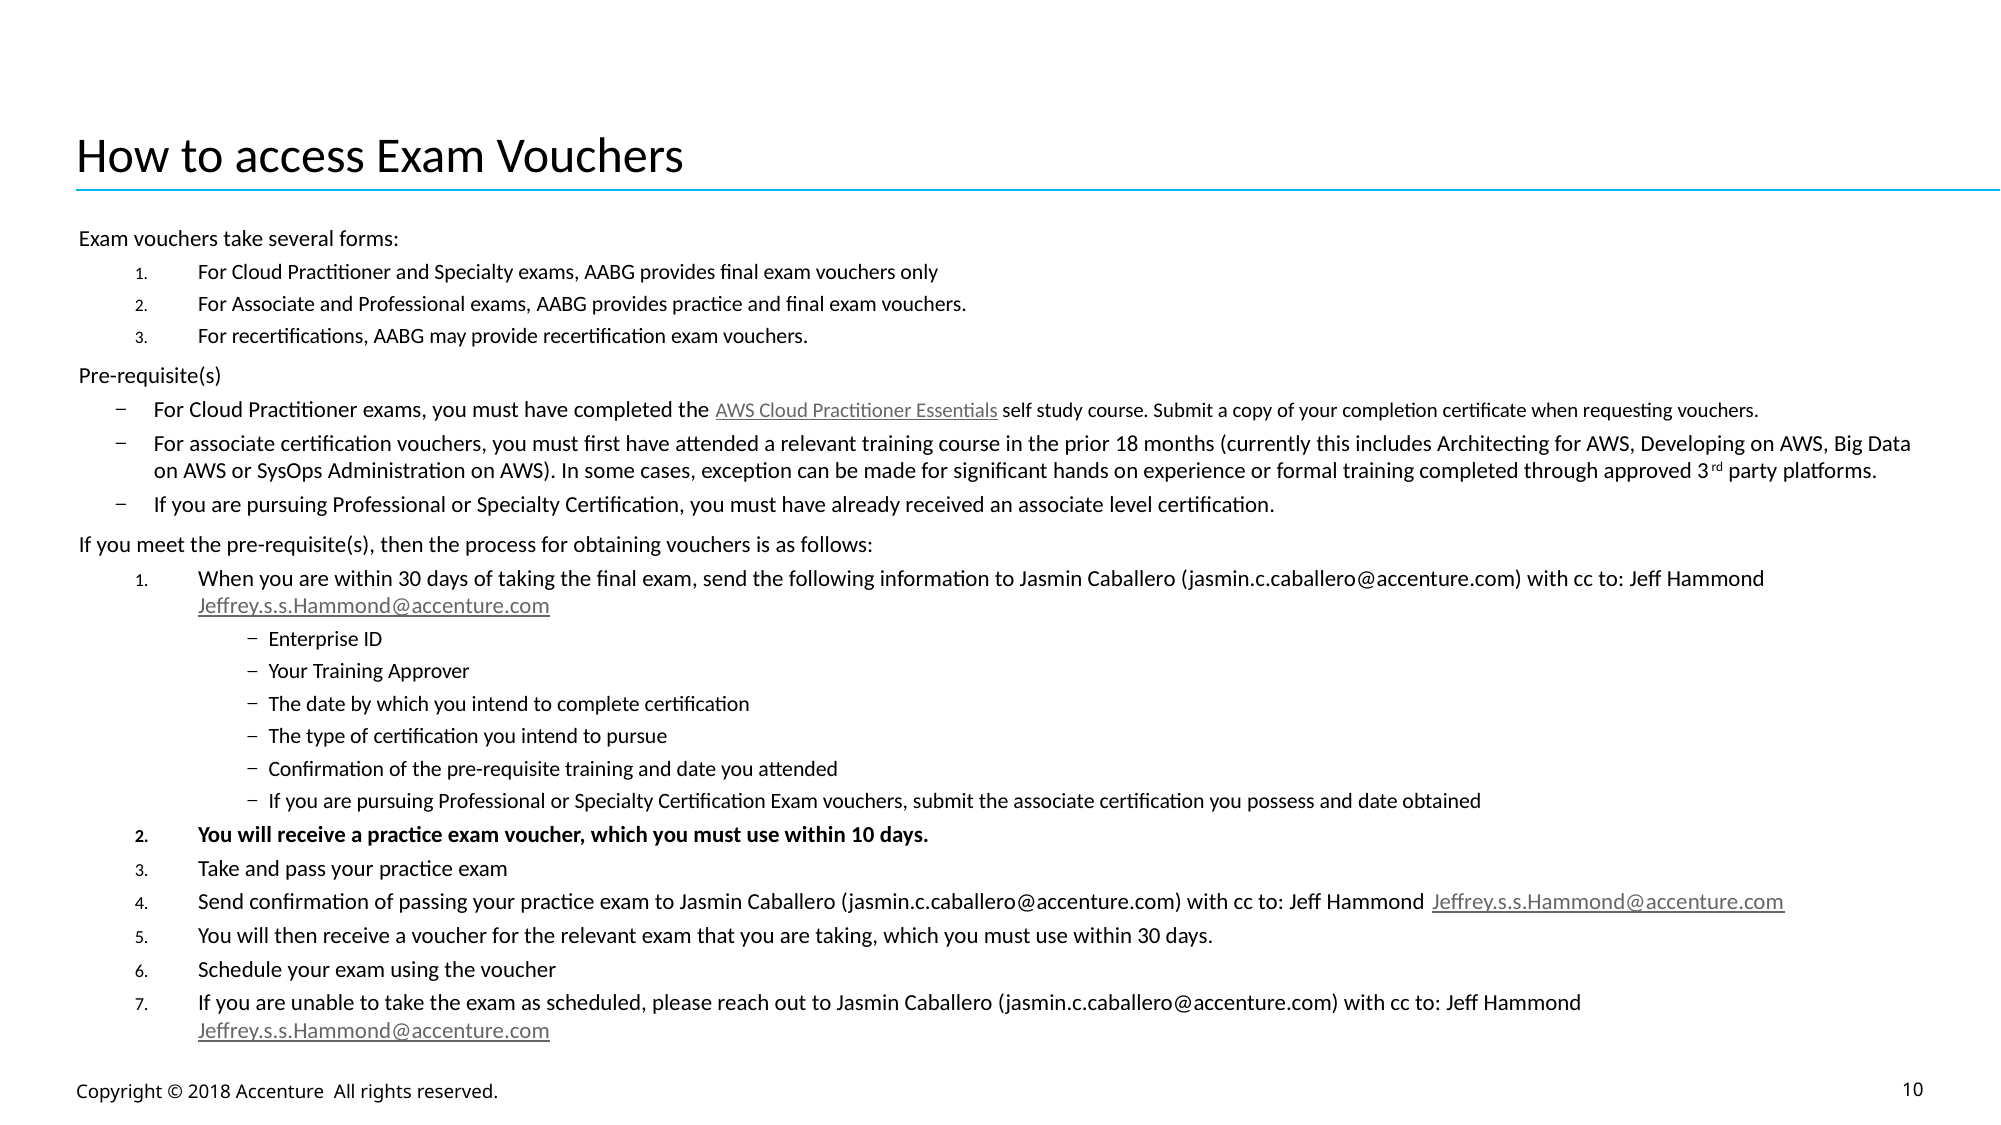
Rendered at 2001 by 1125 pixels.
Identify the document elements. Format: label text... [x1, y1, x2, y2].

title How to access Exam Vouchers [76, 17, 1924, 183]
list Exam vouchers take several forms: For Cloud Practitioner and Specialty exams, AABG provides final exam vouchers only For Associate and Professional exams, AABG provides practice and final exam vouchers. For recertifications, AABG may provide recertification exam vouchers. Pre-requisite(s) For Cloud Practitioner exams, you must have completed the AWS Cloud Practitioner Essentials self study course. Submit a copy of your completion certificate when requesting vouchers. For associate certification vouchers, you must first have attended a relevant training course in the prior 18 months (currently this includes Architecting for AWS, Developing on AWS, Big Data on AWS or SysOps Administration on AWS). In some cases, exception can be made for significant hands on experience or formal training completed through approved 3rd party platforms. If you are pursuing Professional or Specialty Certification, you must have already received an associate level certification. If you meet the pre-requisite(s), then the process for obtaining vouchers is as follows: When you are within 30 days of taking the final exam, send the following information to Jasmin Caballero (jasmin.c.caballero@accenture.com) with cc to: Jeff Hammond Jeffrey.s.s.Hammond@accenture.com Enterprise ID Your Training Approver The date by which you intend to complete certification The type of certification you intend to pursue Confirmation of the pre-requisite training and date you attended If you are pursuing Professional or Specialty Certification Exam vouchers, submit the associate certification you possess and date obtained You will receive a practice exam voucher, which you must use within 10 days. Take and pass your practice exam Send confirmation of passing your practice exam to Jasmin Caballero (jasmin.c.caballero@accenture.com) with cc to: Jeff Hammond Jeffrey.s.s.Hammond@accenture.com You will then receive a voucher for the relevant exam that you are taking, which you must use within 30 days. Schedule your exam using the voucher If you are unable to take the exam as scheduled, please reach out to Jasmin Caballero (jasmin.c.caballero@accenture.com) with cc to: Jeff Hammond Jeffrey.s.s.Hammond@accenture.com [78, 216, 1926, 1058]
